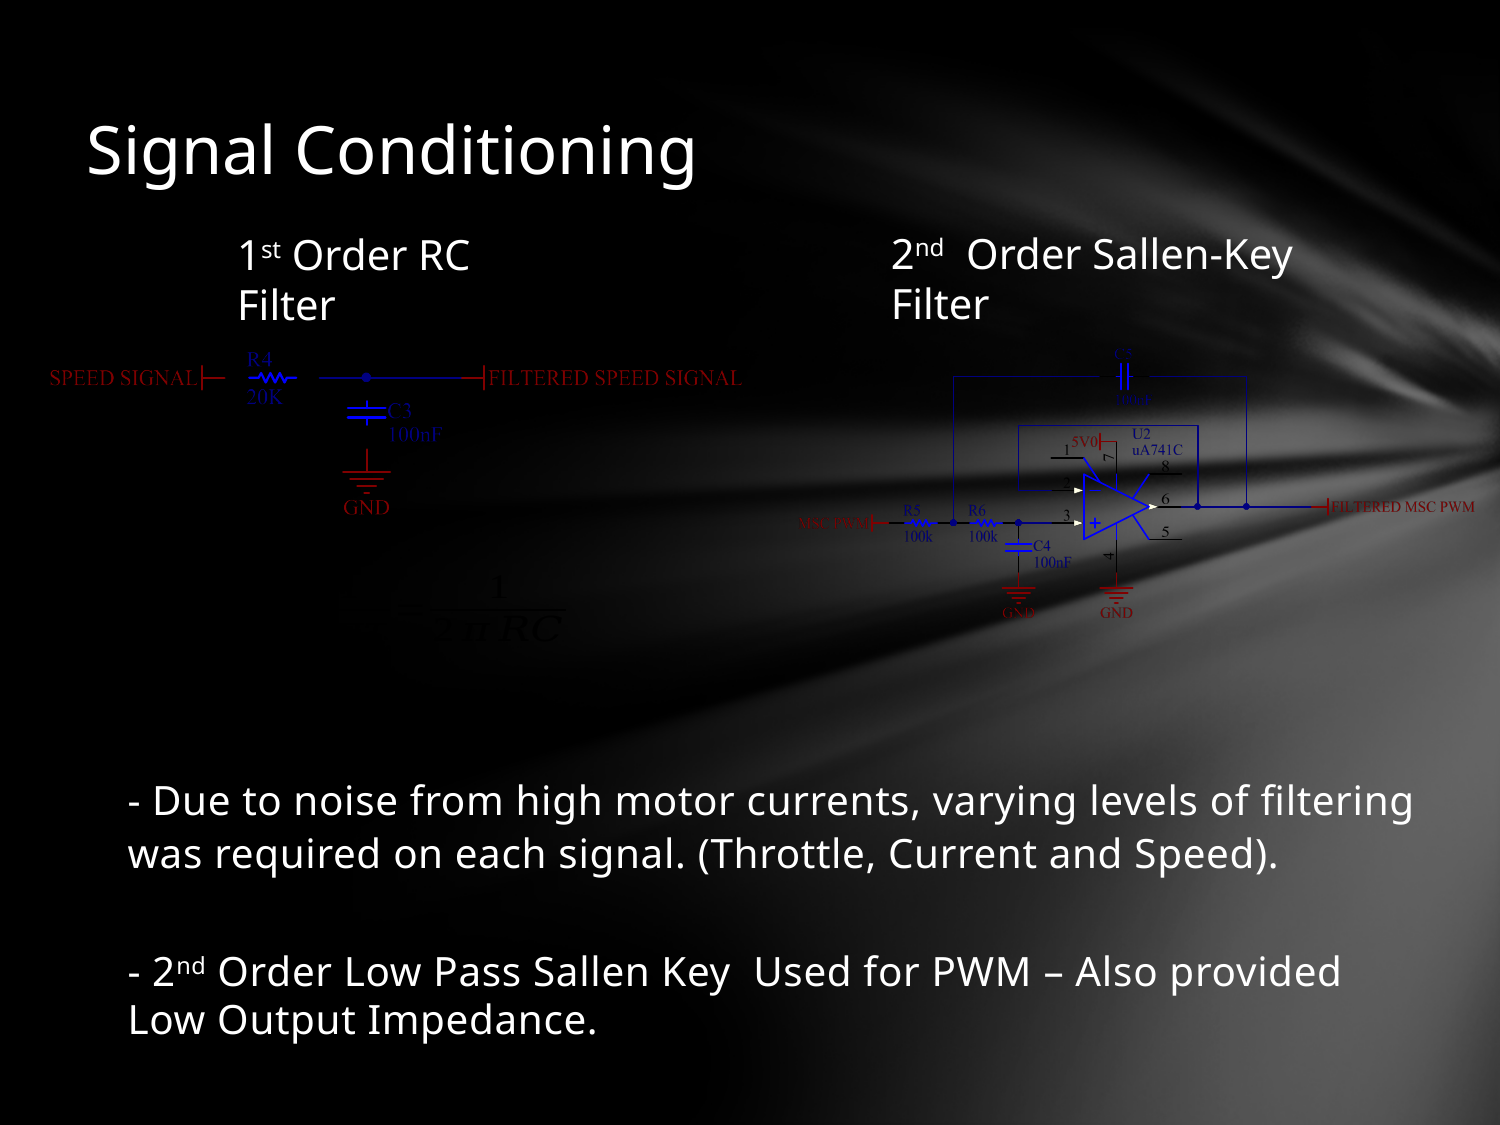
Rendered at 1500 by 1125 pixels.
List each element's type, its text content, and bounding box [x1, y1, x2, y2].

title Signal Conditioning [71, 32, 1422, 196]
picture [787, 337, 1486, 626]
text_box 1st Order RC Filter [222, 221, 570, 335]
list - Due to noise from high motor currents, varying levels of filtering was required on each signal. (Throttle, Current and Speed). - 2nd Order Low Pass Sallen Key Used for PWM – Also provided Low Output Impedance. [112, 762, 1438, 1061]
picture [33, 335, 759, 526]
text_box 2nd Order Sallen-Key Filter [876, 220, 1411, 336]
